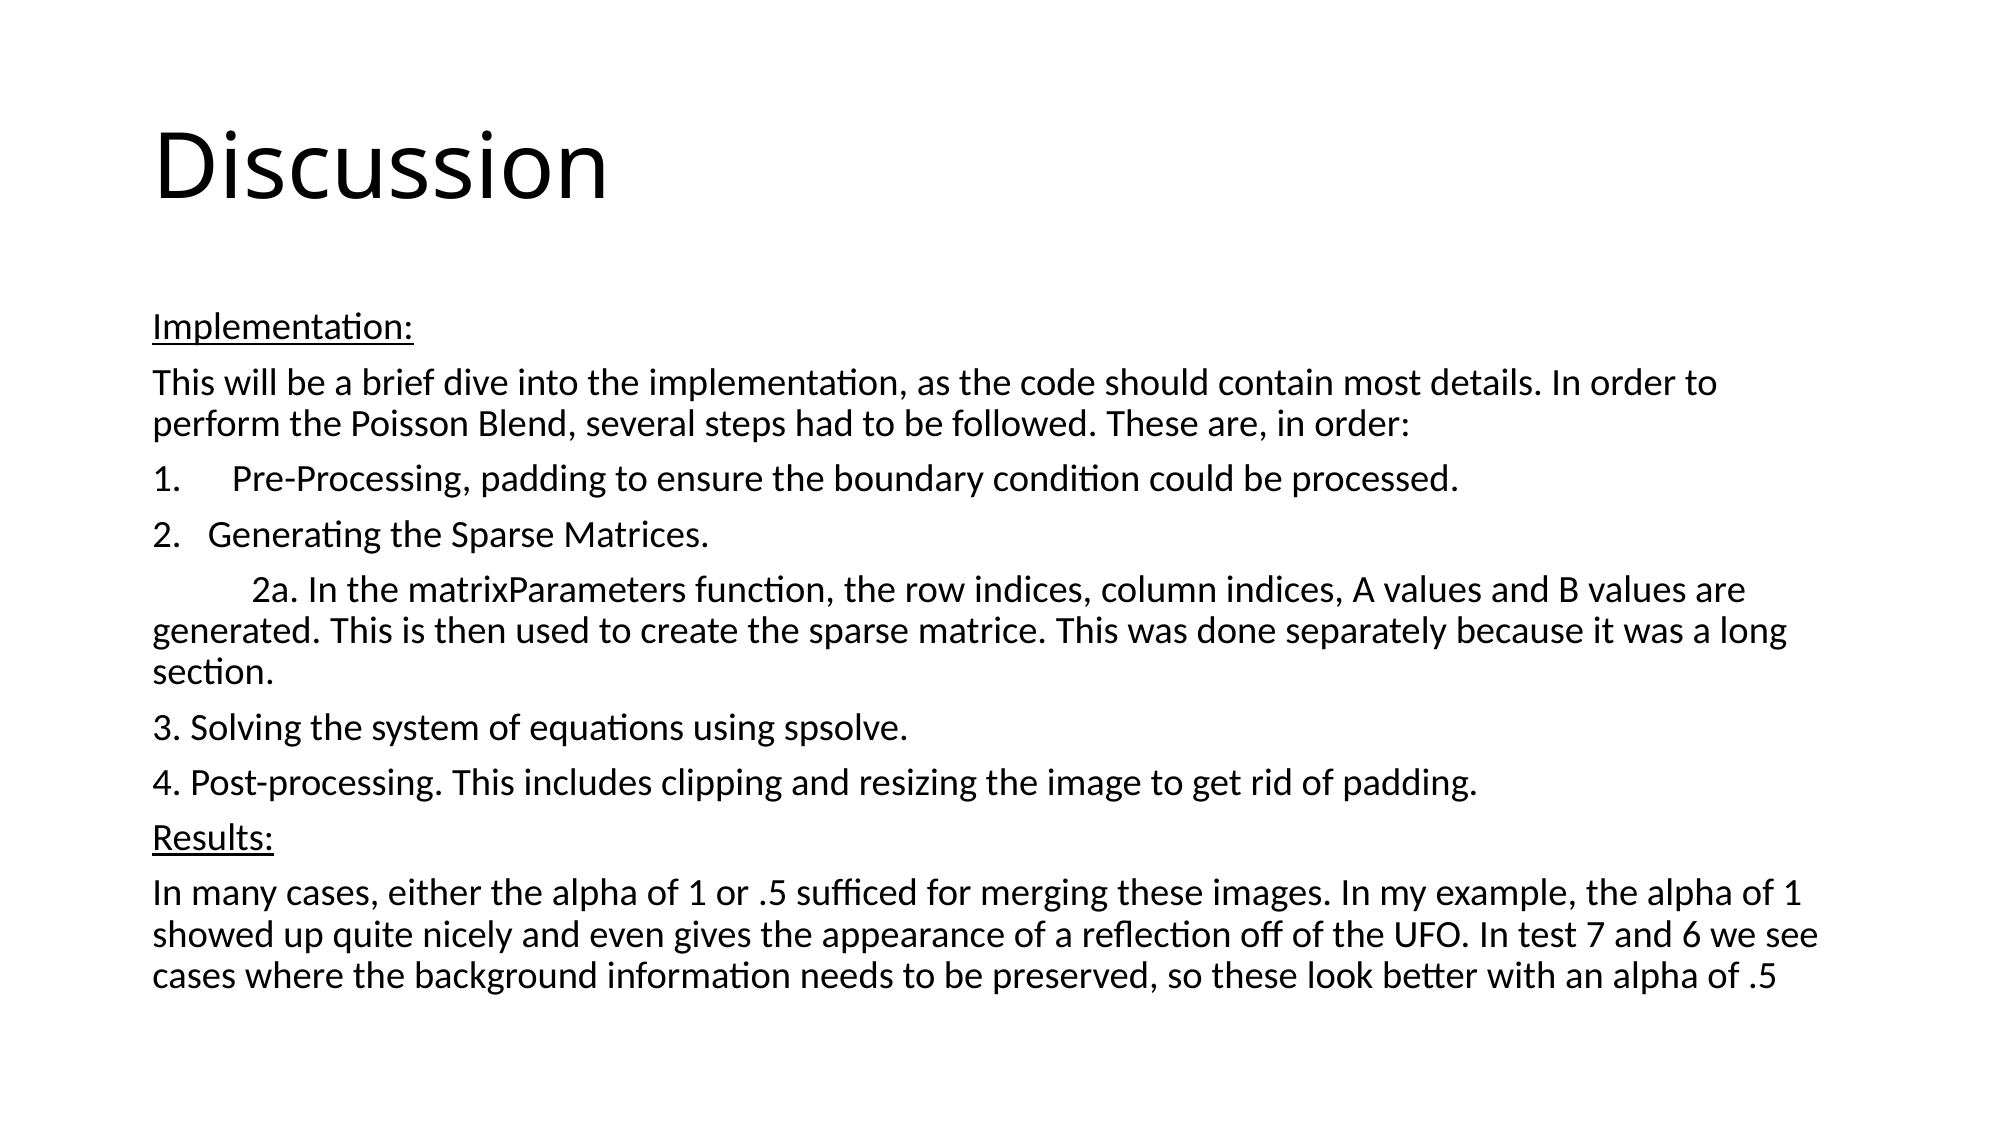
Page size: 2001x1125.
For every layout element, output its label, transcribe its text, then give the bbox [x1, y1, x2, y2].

list Implementation: This will be a brief dive into the implementation, as the code should contain most details. In order to perform the Poisson Blend, several steps had to be followed. These are, in order: Pre-Processing, padding to ensure the boundary condition could be processed. 2. Generating the Sparse Matrices. 2a. In the matrixParameters function, the row indices, column indices, A values and B values are generated. This is then used to create the sparse matrice. This was done separately because it was a long section. 3. Solving the system of equations using spsolve. 4. Post-processing. This includes clipping and resizing the image to get rid of padding. Results: In many cases, either the alpha of 1 or .5 sufficed for merging these images. In my example, the alpha of 1 showed up quite nicely and even gives the appearance of a reflection off of the UFO. In test 7 and 6 we see cases where the background information needs to be preserved, so these look better with an alpha of .5 [137, 299, 1863, 1014]
title Discussion [137, 59, 1863, 278]
